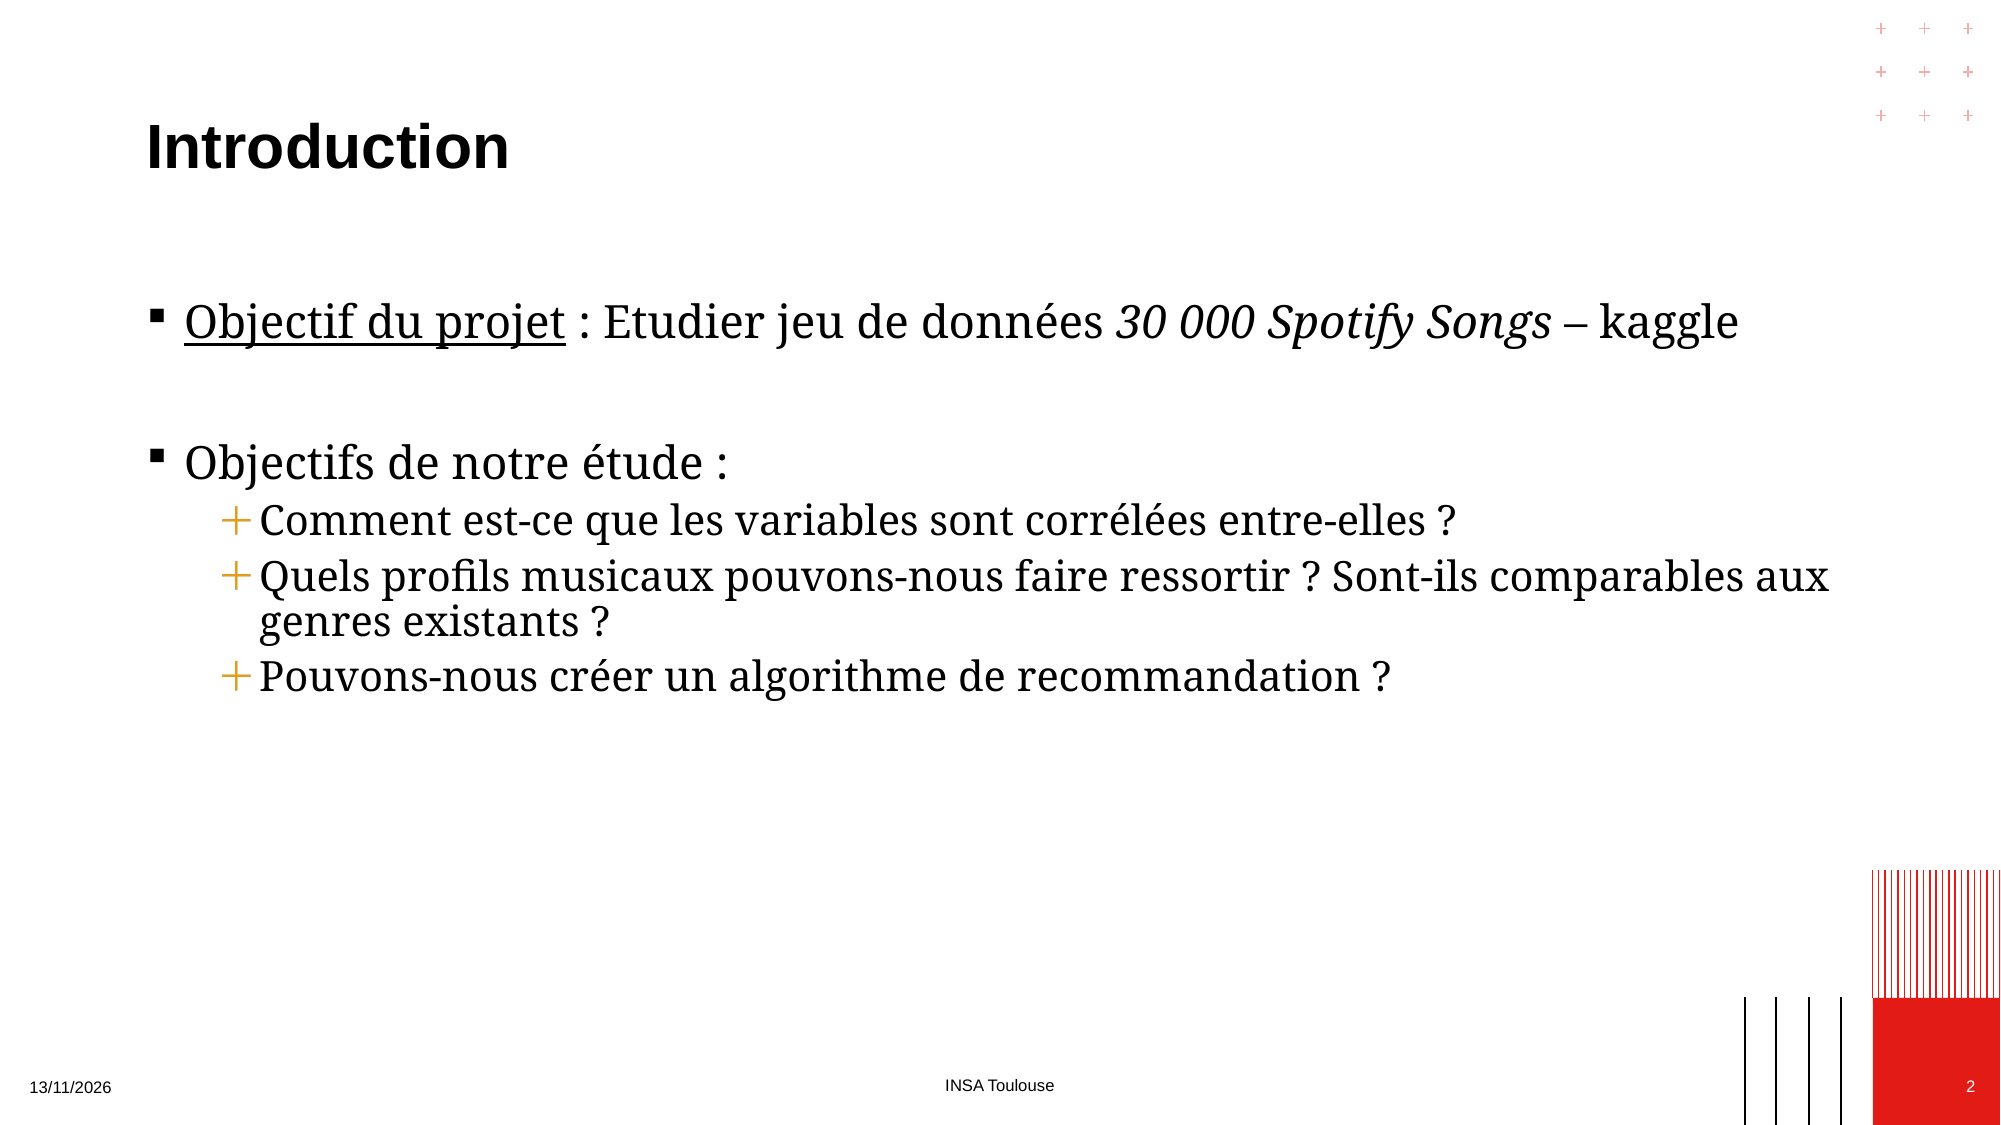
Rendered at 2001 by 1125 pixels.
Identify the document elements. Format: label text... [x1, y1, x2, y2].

picture [221, 505, 251, 535]
slide_number 2 [1531, 1065, 1982, 1106]
title Introduction [146, 114, 1855, 299]
picture [221, 560, 251, 590]
picture [221, 660, 251, 691]
footer INSA Toulouse [662, 1064, 1338, 1105]
list Objectif du projet : Etudier jeu de données 30 000 Spotify Songs – kaggle Objectifs de notre étude : Comment est-ce que les variables sont corrélées entre-elles ? Quels profils musicaux pouvons-nous faire ressortir ? Sont-ils comparables aux genres existants ? Pouvons-nous créer un algorithme de recommandation ? [146, 299, 1855, 1014]
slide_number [23, 1066, 474, 1107]
